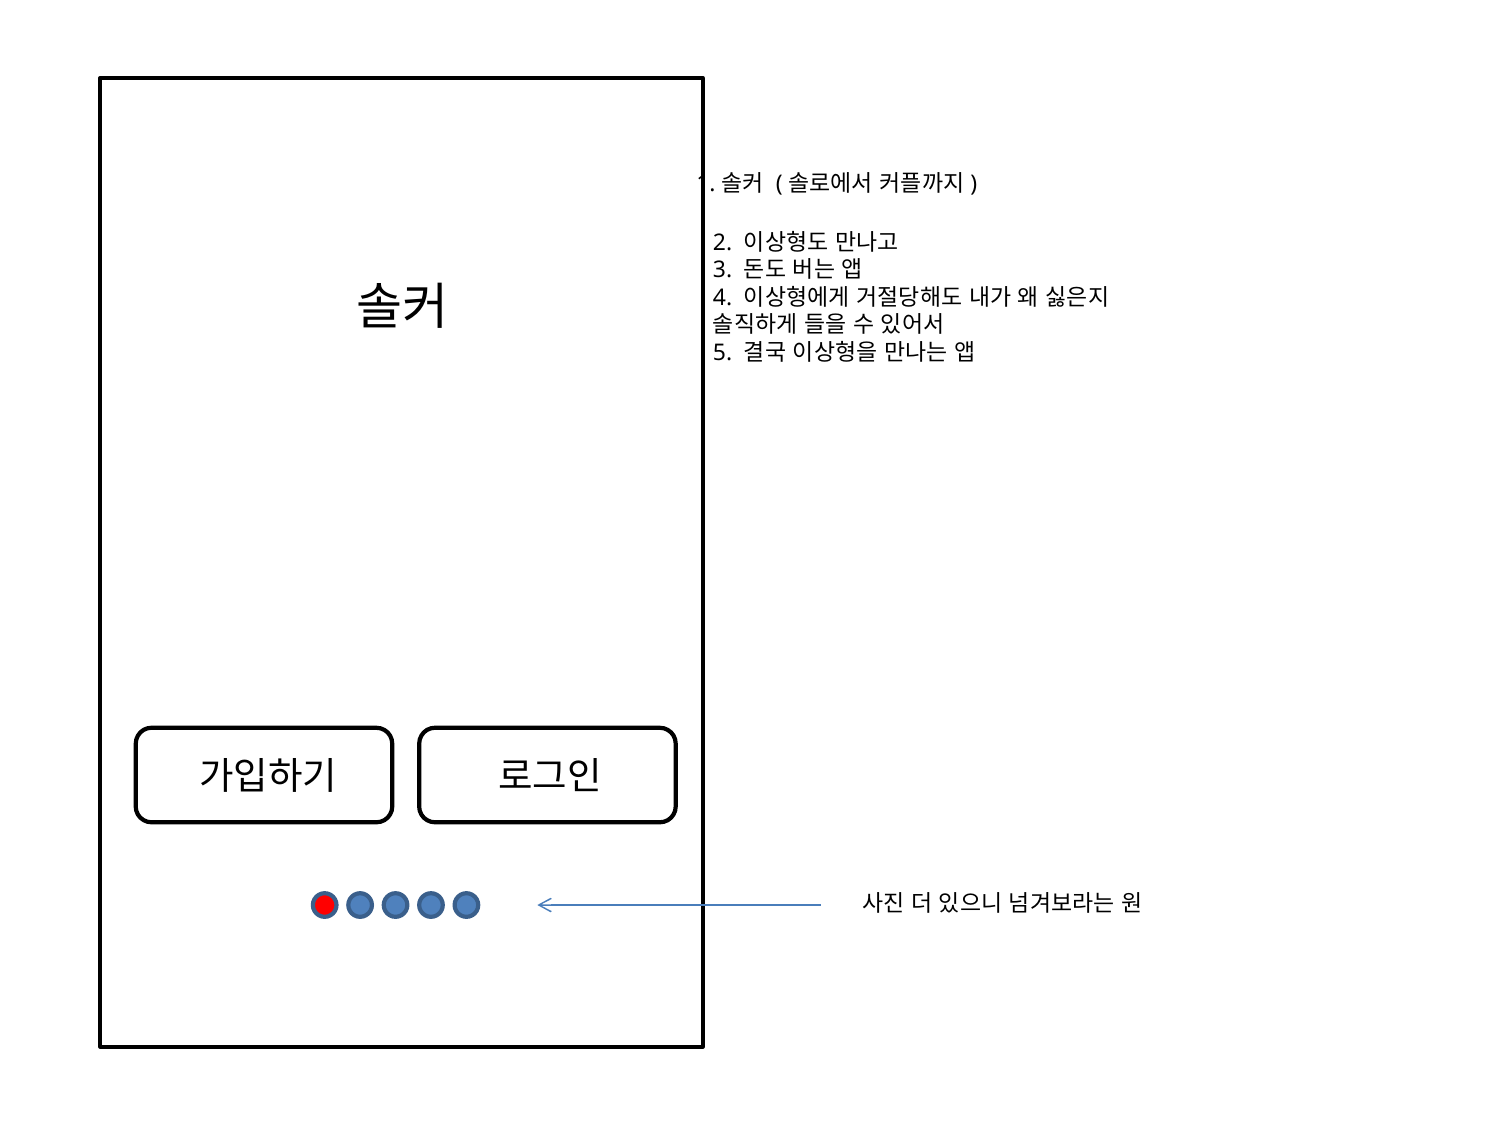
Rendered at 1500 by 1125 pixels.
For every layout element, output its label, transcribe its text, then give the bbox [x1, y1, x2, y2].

text_box [310, 891, 339, 919]
text_box 사진 더 있으니 넘겨보라는 원 [847, 881, 1159, 924]
text_box [452, 891, 481, 919]
text_box [133, 725, 395, 825]
text_box [381, 891, 410, 919]
text_box 2. 이상형도 만나고 3. 돈도 버는 앱 4. 이상형에게 거절당해도 내가 왜 싫은지 솔직하게 들을 수 있어서 5. 결국 이상형을 만나는 앱 [698, 219, 1238, 372]
text_box 1.솔커 (솔로에서 커플까지) [681, 160, 1105, 204]
text_box [417, 725, 678, 825]
text_box [98, 76, 705, 1049]
text_box [417, 891, 445, 919]
text_box 솔커 [341, 267, 463, 342]
text_box [346, 891, 375, 919]
